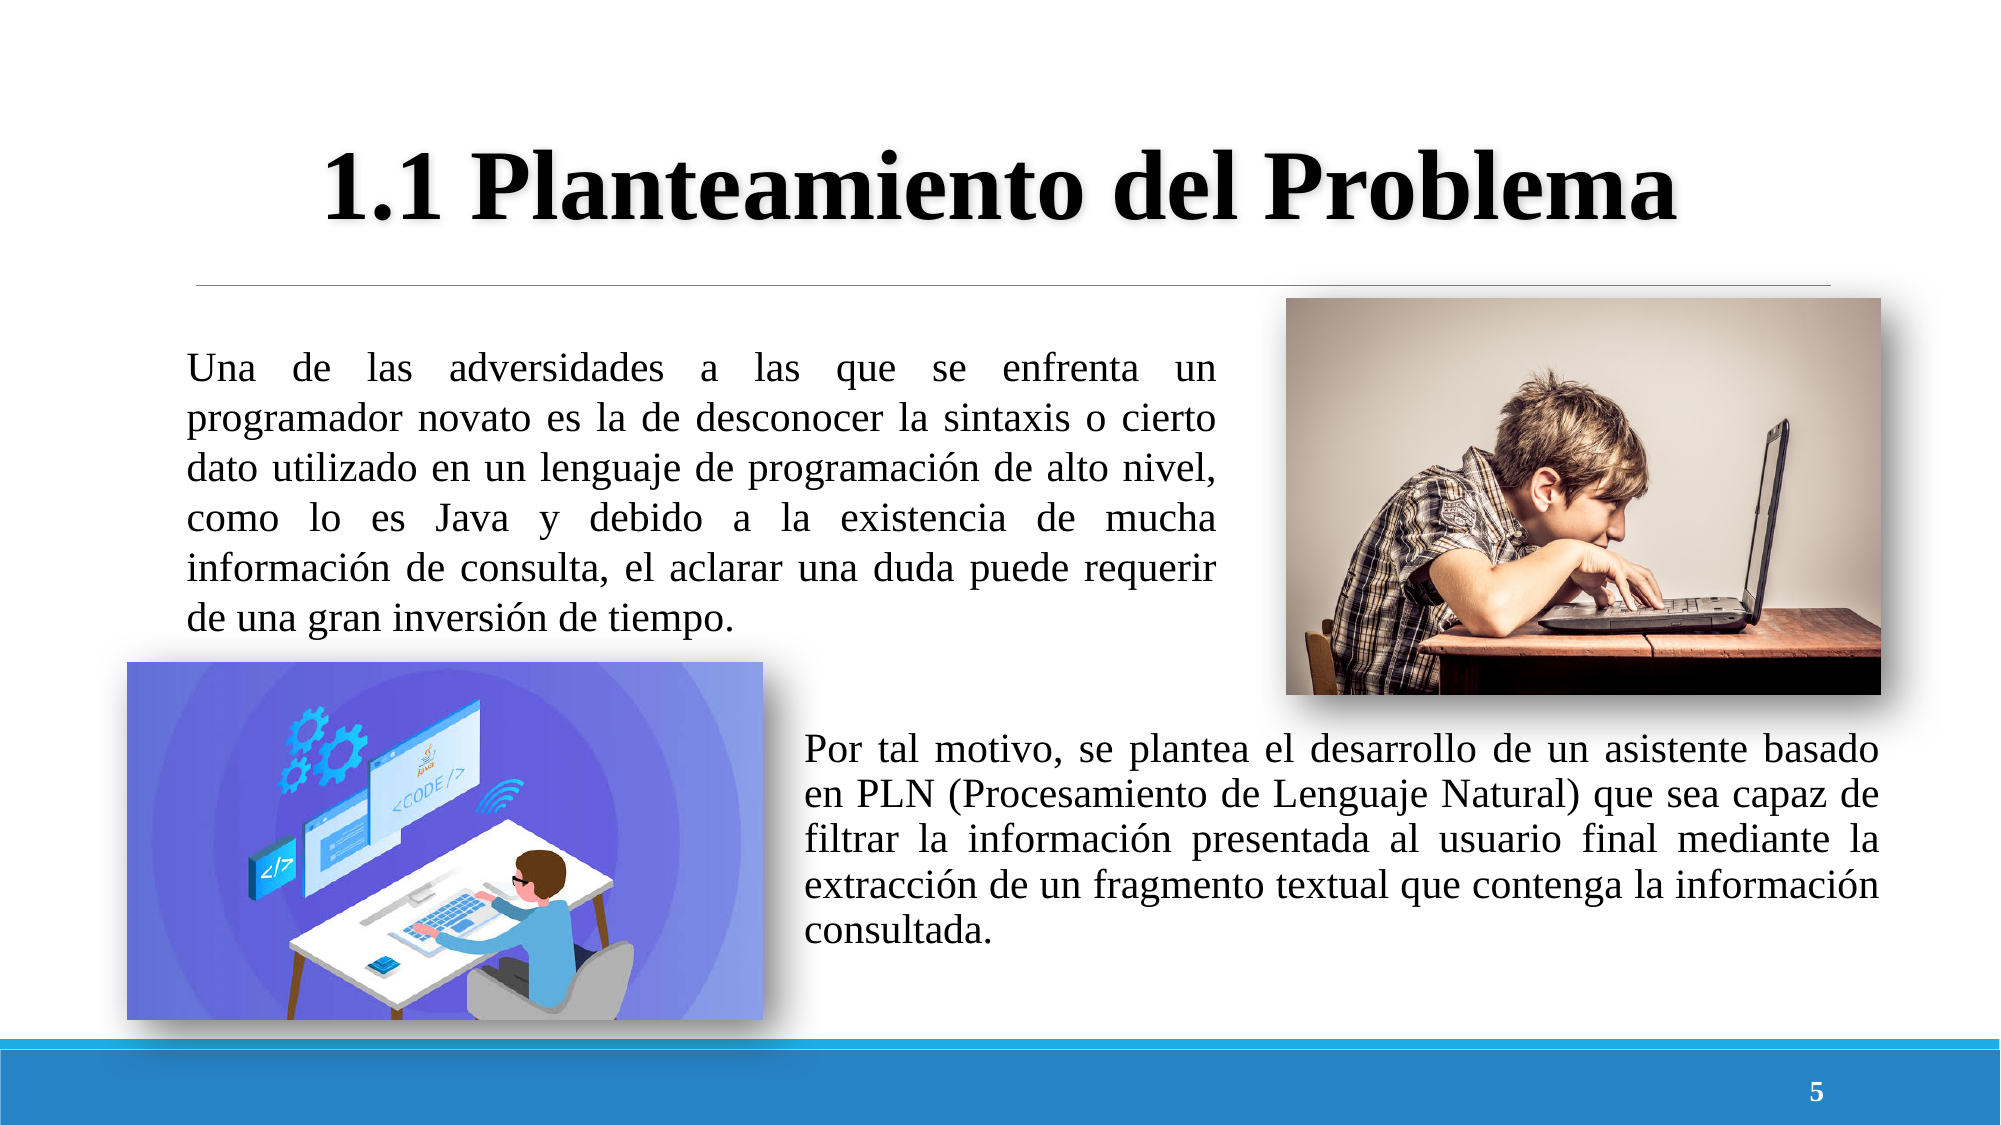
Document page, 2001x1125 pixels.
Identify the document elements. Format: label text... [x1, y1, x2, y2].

text_box 1.1 Planteamiento del Problema [100, 86, 1900, 274]
text_box Por tal motivo, se plantea el desarrollo de un asistente basado en PLN (Procesamiento de Lenguaje Natural) que sea capaz de filtrar la información presentada al usuario final mediante la extracción de un fragmento textual que contenga la información consultada. [811, 719, 1881, 991]
picture [1285, 297, 1882, 696]
slide_number 5 [1624, 1059, 1840, 1120]
picture [126, 662, 763, 1020]
text_box Una de las adversidades a las que se enfrenta un programador novato es la de desconocer la sintaxis o cierto dato utilizado en un lenguaje de programación de alto nivel, como lo es Java y debido a la existencia de mucha información de consulta, el aclarar una duda puede requerir de una gran inversión de tiempo. [171, 332, 1233, 648]
